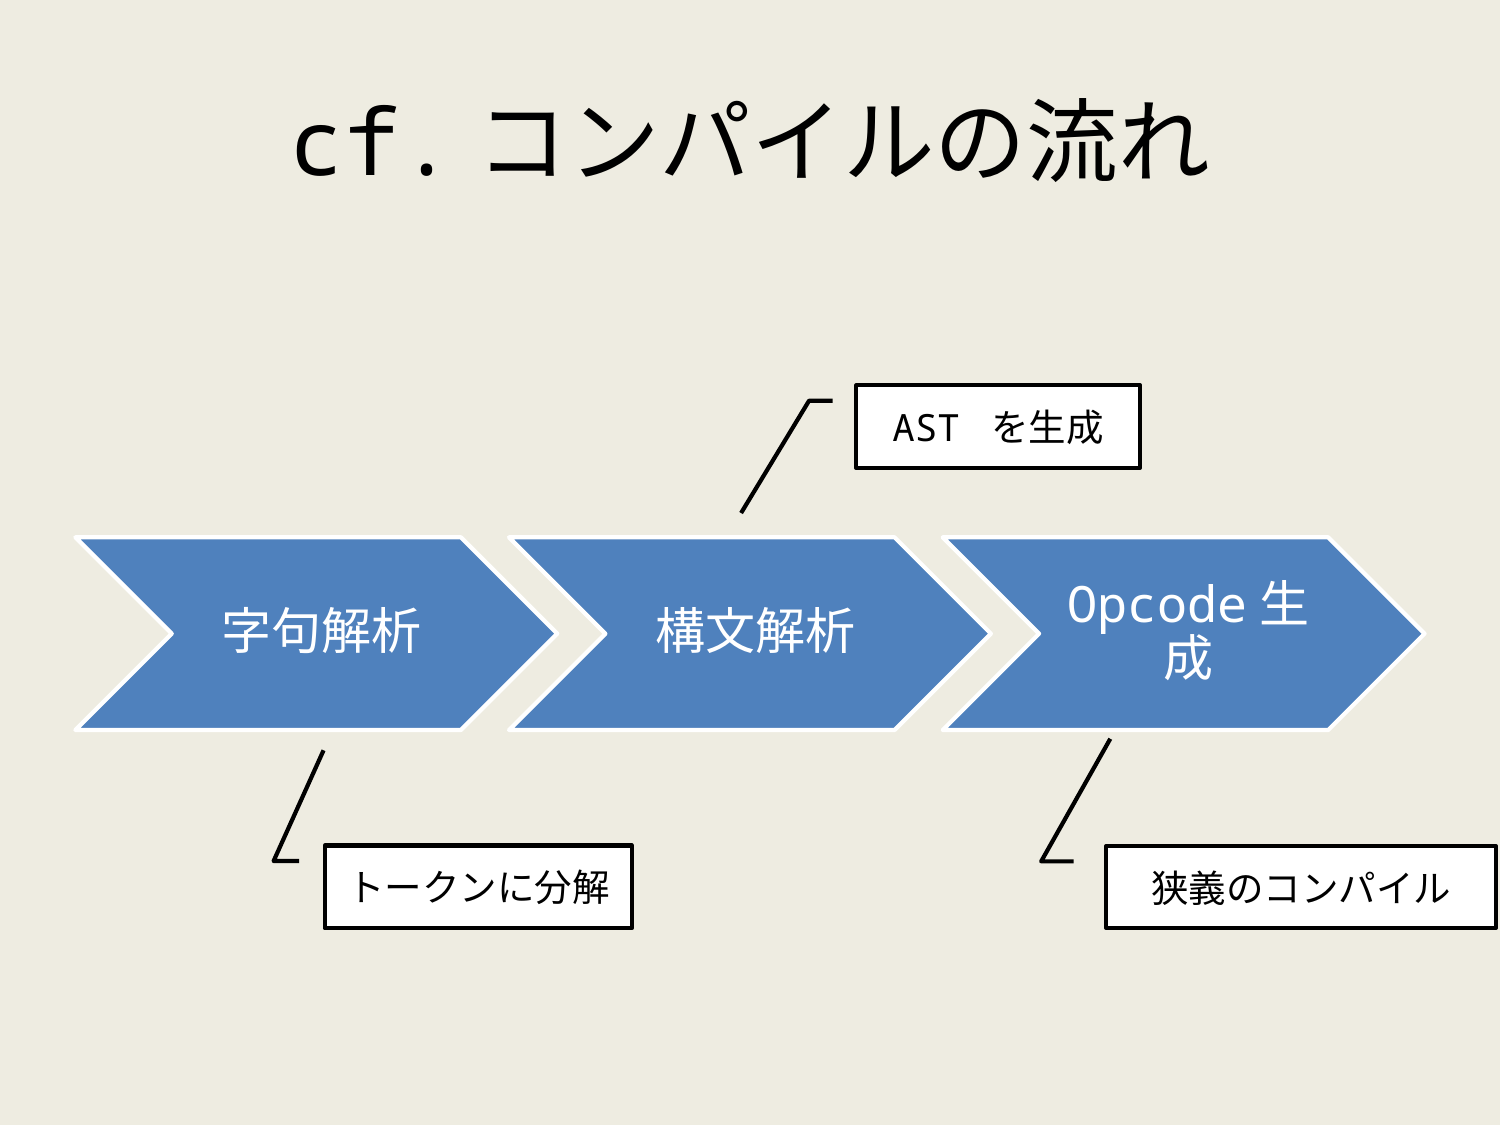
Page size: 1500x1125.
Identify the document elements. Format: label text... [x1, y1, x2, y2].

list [74, 262, 1426, 1006]
text_box 狭義のコンパイル [1429, 844, 1498, 930]
title cf.コンパイルの流れ [75, 45, 1425, 233]
